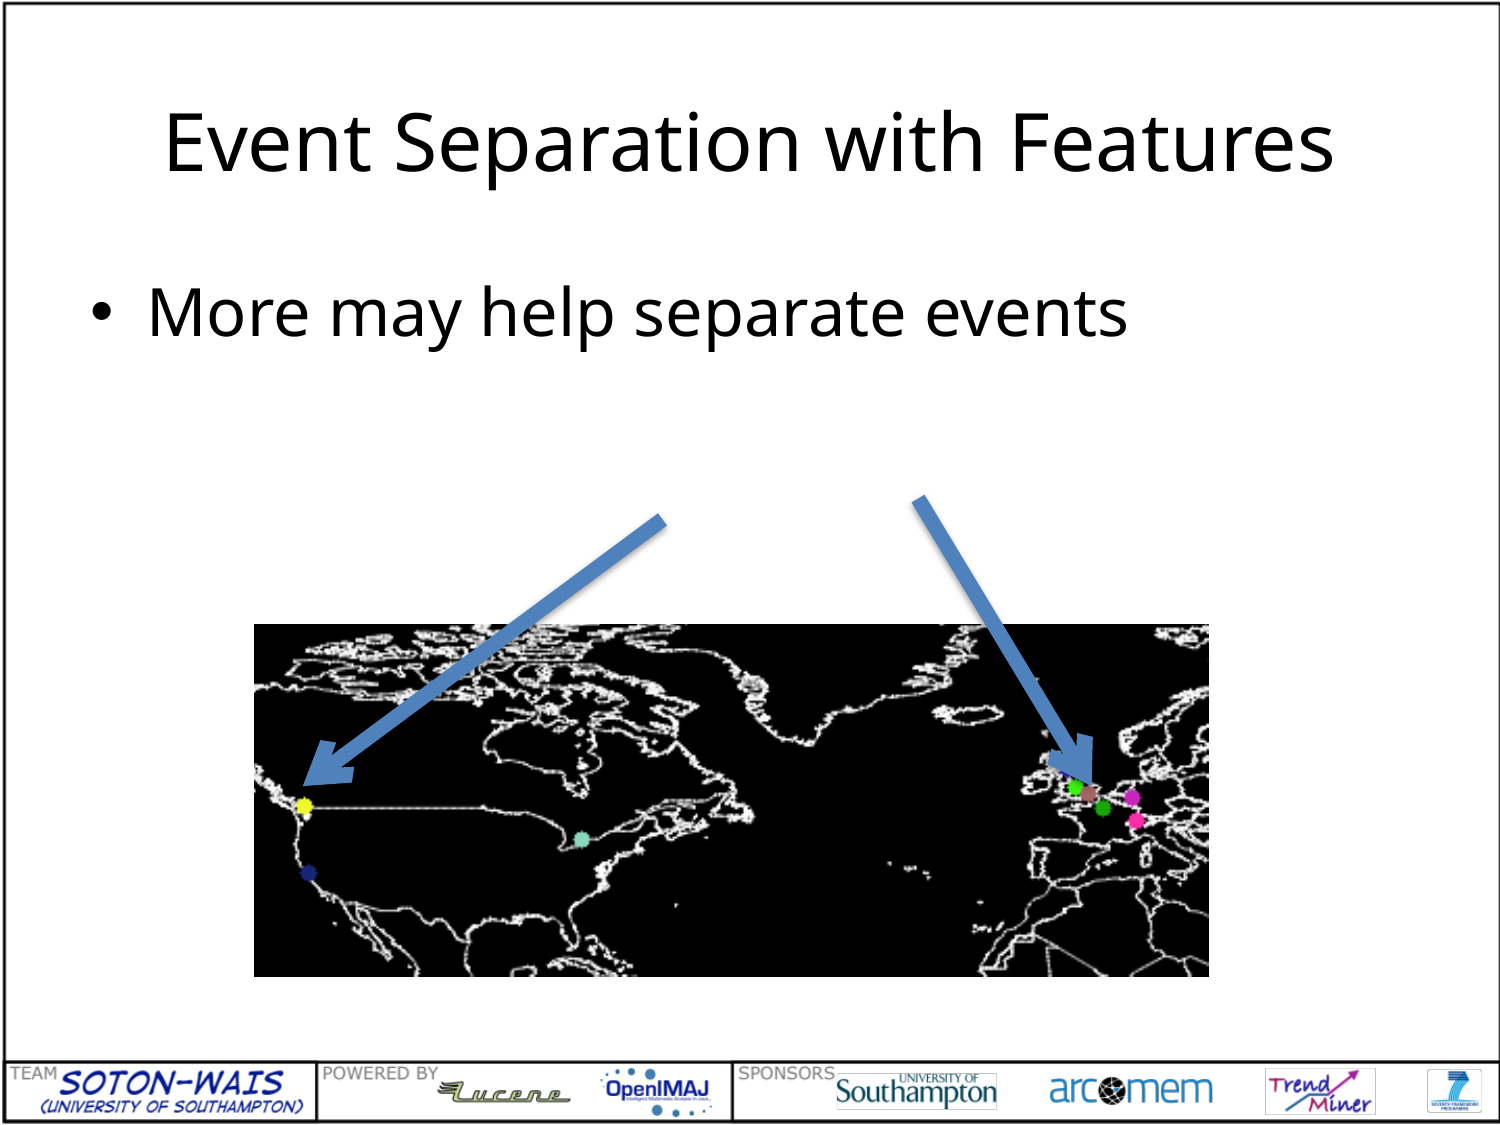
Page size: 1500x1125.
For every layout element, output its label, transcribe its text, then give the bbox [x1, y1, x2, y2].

list More may help separate events [75, 262, 1425, 1005]
picture [254, 624, 1210, 977]
title Event Separation with Features [75, 45, 1425, 233]
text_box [302, 519, 663, 787]
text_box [917, 498, 1092, 787]
